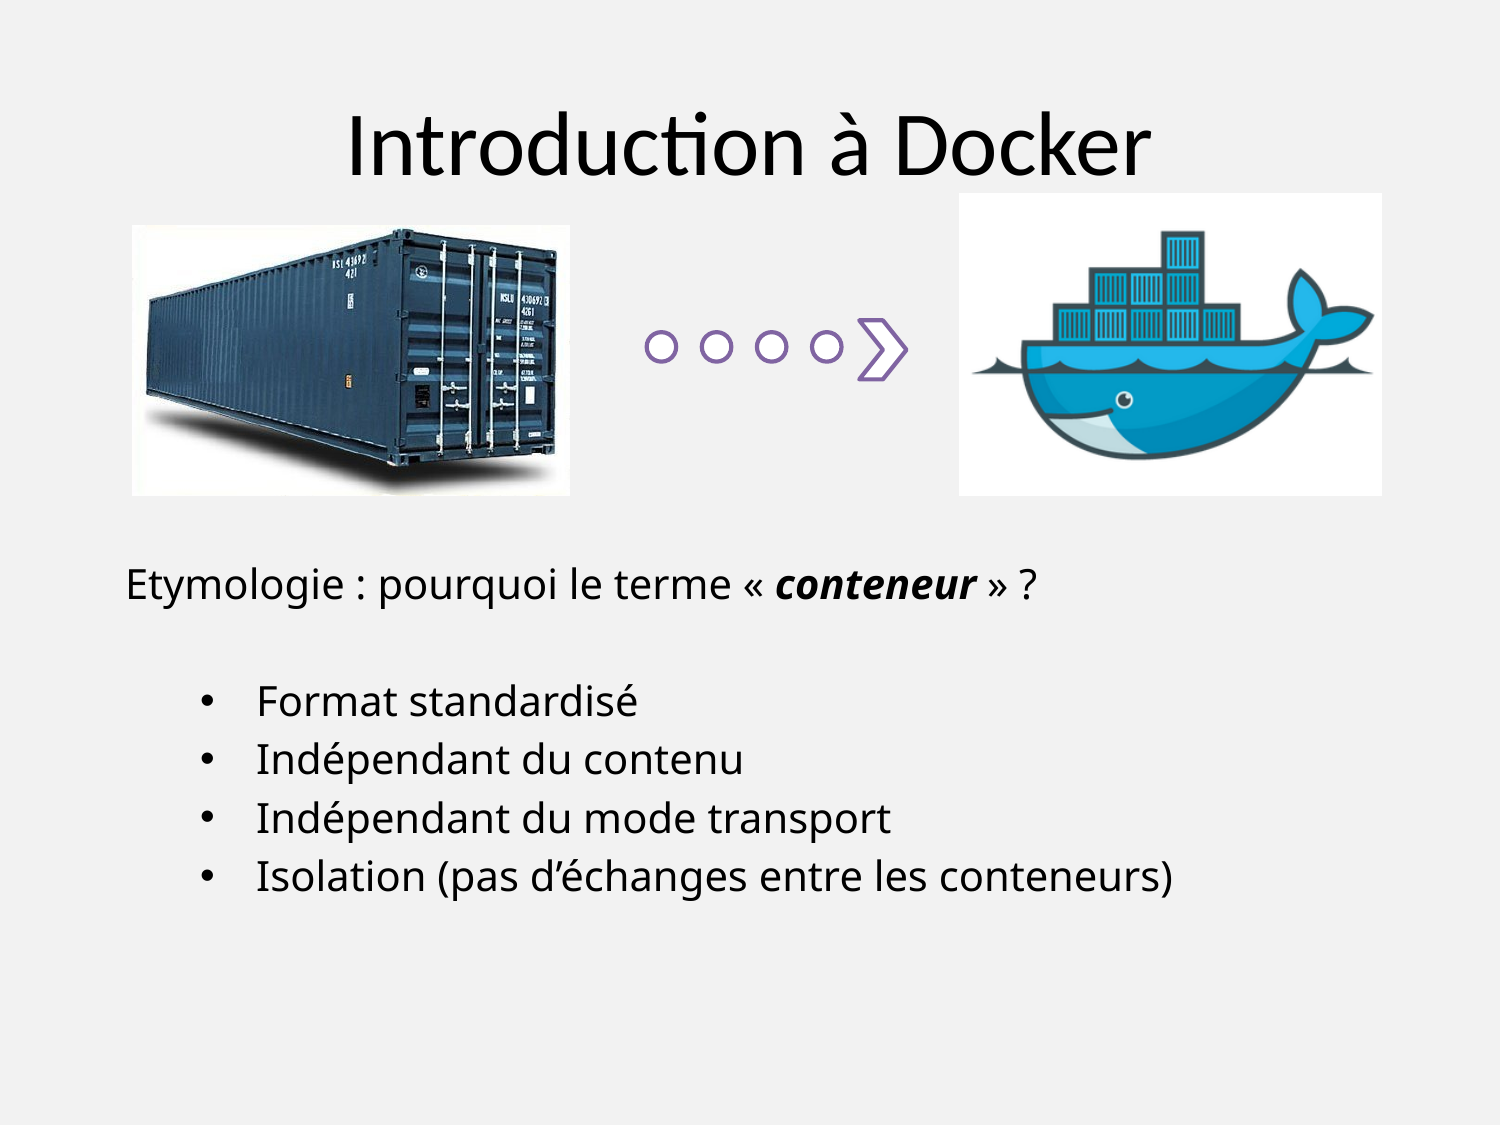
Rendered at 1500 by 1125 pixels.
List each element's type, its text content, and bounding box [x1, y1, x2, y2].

picture [132, 225, 571, 497]
title Introduction à Docker [75, 45, 1425, 233]
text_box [646, 320, 907, 380]
picture [959, 193, 1383, 497]
text_box Etymologie : pourquoi le terme « conteneur » ? Format standardisé Indépendant du contenu Indépendant du mode transport Isolation (pas d’échanges entre les conteneurs) [110, 550, 1369, 1047]
